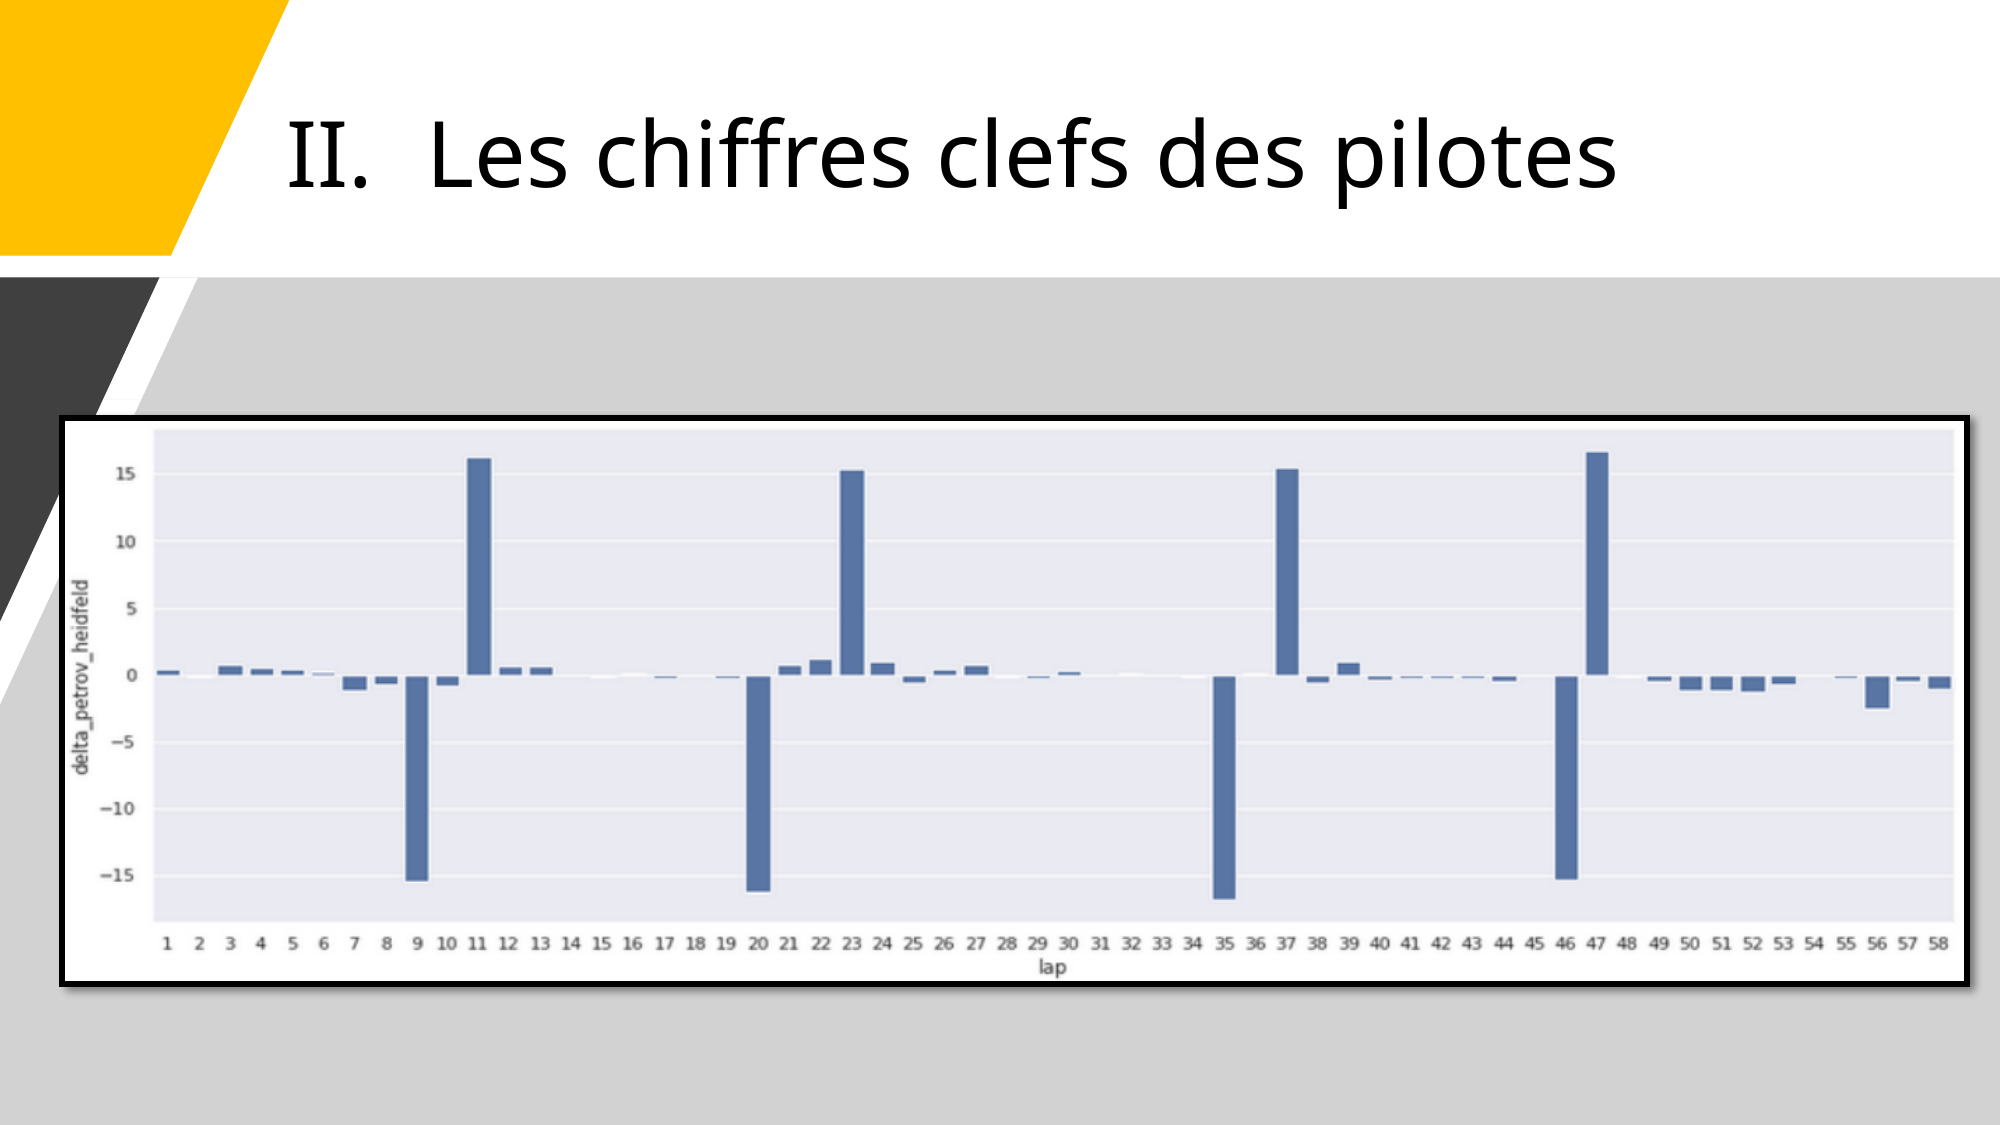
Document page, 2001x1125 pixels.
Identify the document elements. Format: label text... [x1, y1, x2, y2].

text_box [0, 0, 291, 257]
picture [65, 420, 1965, 981]
text_box [0, 276, 2000, 1125]
title Les chiffres clefs des pilotes [271, 60, 1808, 255]
text_box [0, 276, 162, 622]
